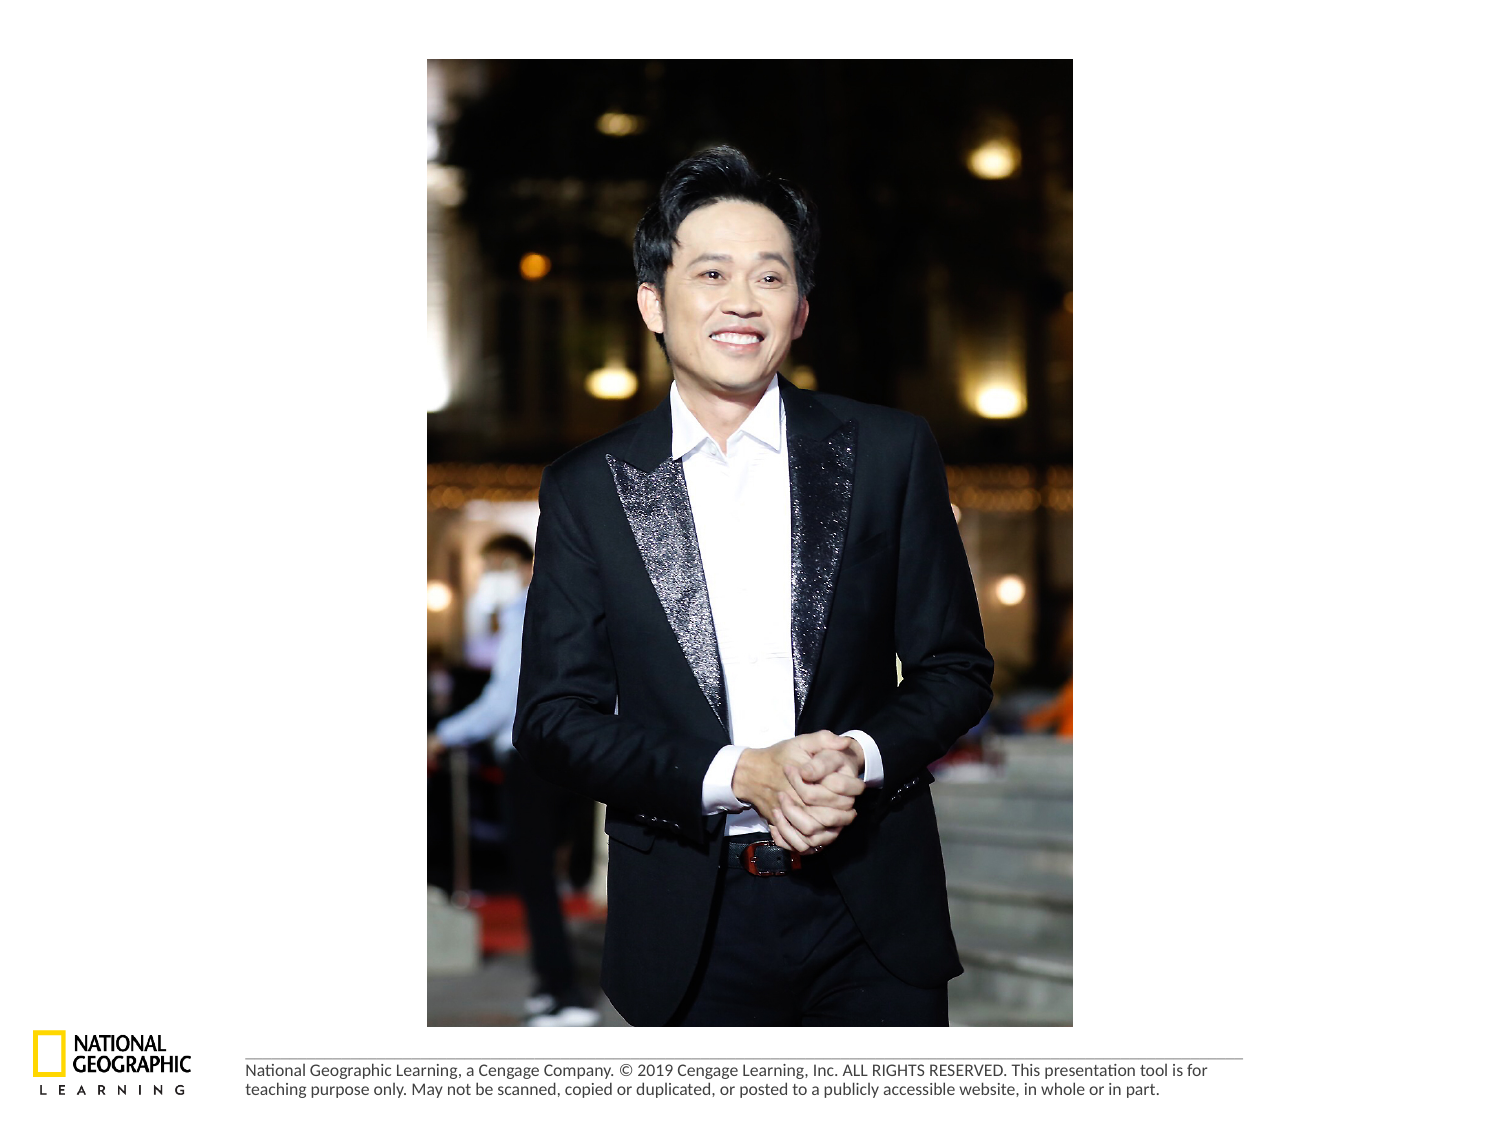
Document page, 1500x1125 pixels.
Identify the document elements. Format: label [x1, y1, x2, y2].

picture [33, 1030, 191, 1095]
picture [427, 59, 1073, 1027]
